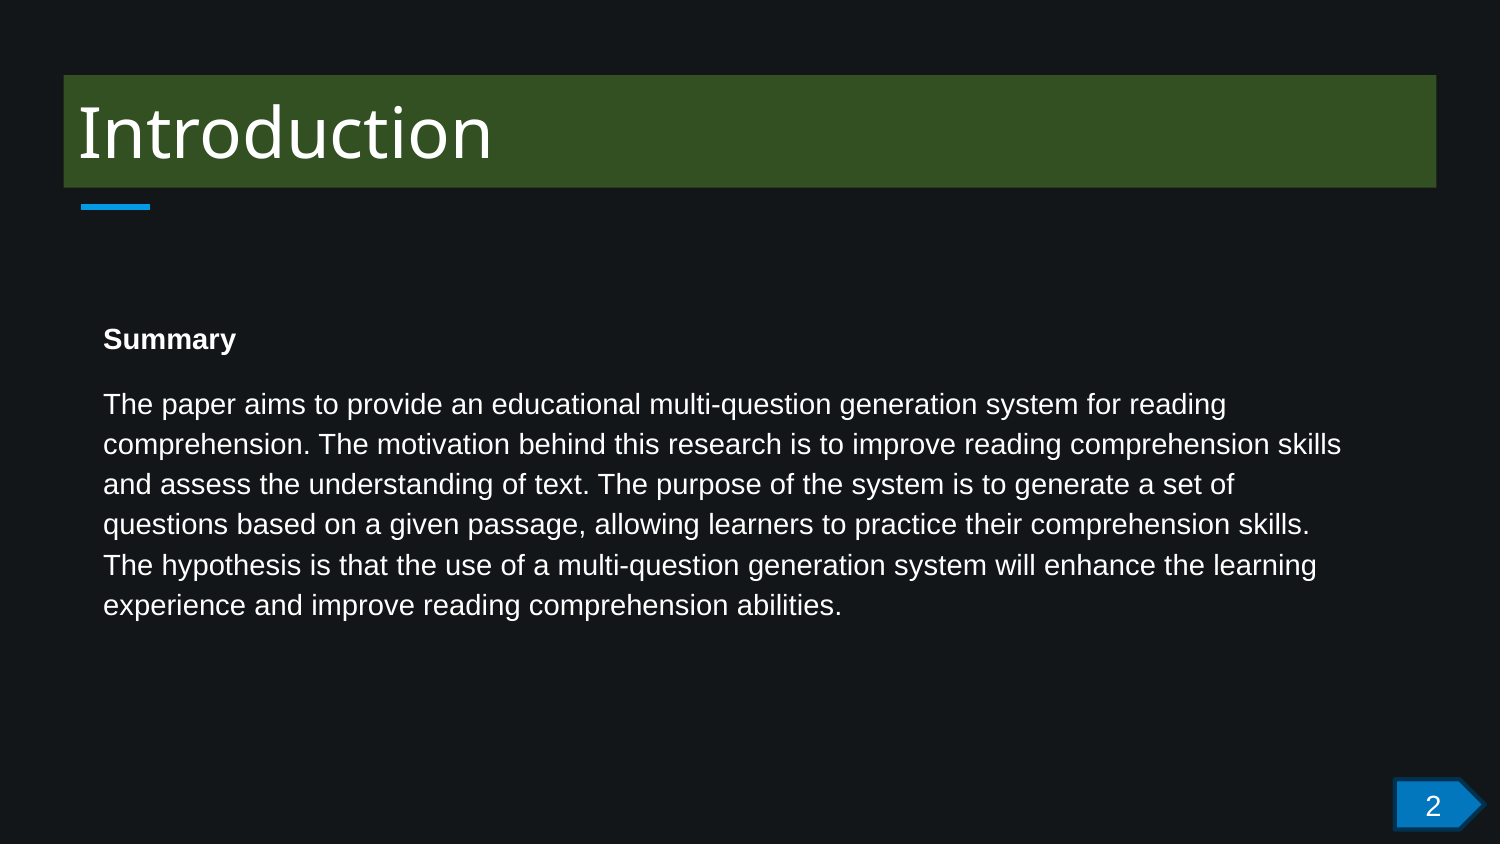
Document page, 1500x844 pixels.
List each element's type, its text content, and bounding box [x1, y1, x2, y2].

slide_number ‹#› [1389, 764, 1480, 830]
title Introduction [63, 75, 1437, 188]
text_box 2 [1394, 779, 1485, 830]
text_box Summary The paper aims to provide an educational multi-question generation system for reading comprehension. The motivation behind this research is to improve reading comprehension skills and assess the understanding of text. The purpose of the system is to generate a set of questions based on a given passage, allowing learners to practice their comprehension skills. The hypothesis is that the use of a multi-question generation system will enhance the learning experience and improve reading comprehension abilities. [88, 299, 1372, 636]
